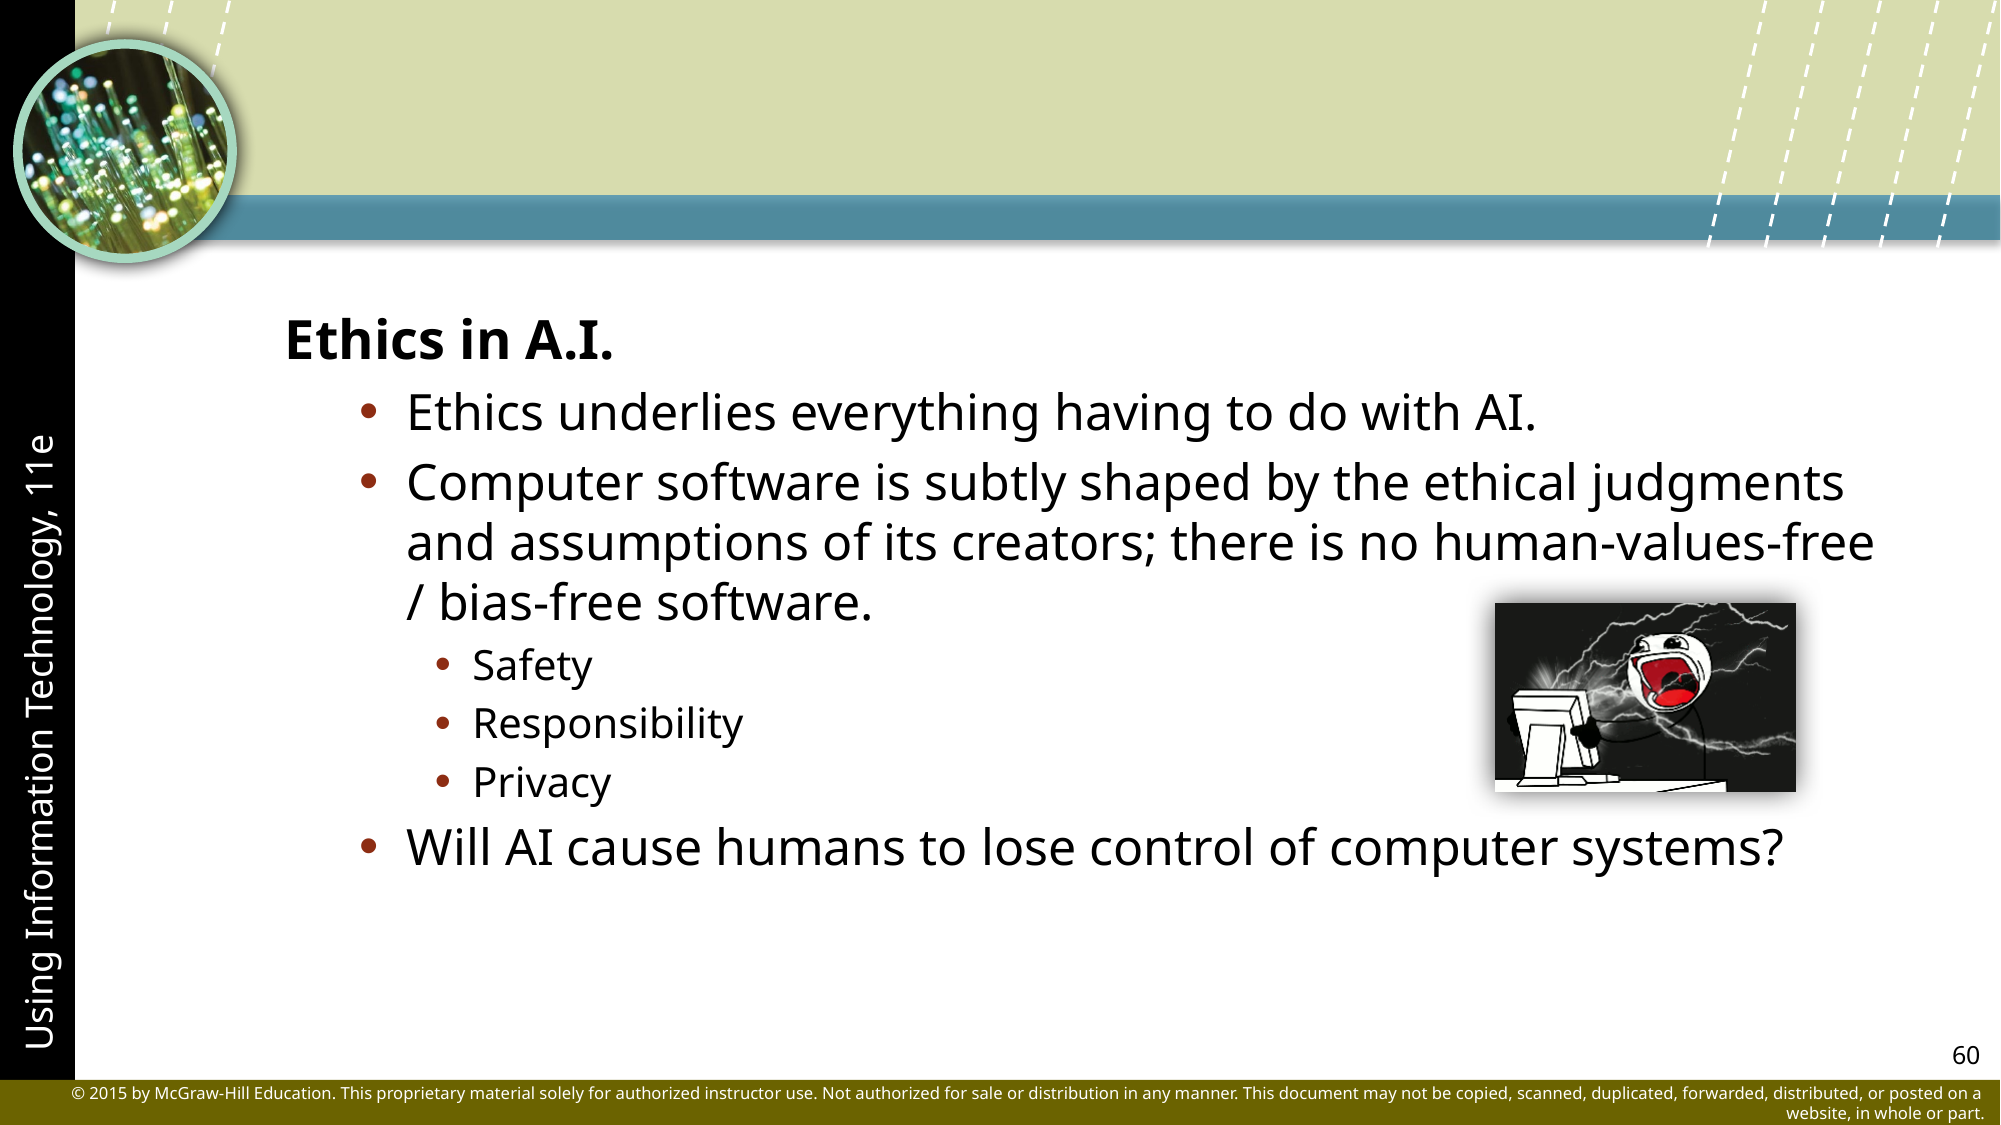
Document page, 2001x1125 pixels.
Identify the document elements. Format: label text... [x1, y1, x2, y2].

picture [23, 49, 227, 253]
slide_number 60 [1795, 1033, 1996, 1079]
picture [1495, 603, 1796, 792]
list Ethics in A.I. Ethics underlies everything having to do with AI. Computer software is subtly shaped by the ethical judgments and assumptions of its creators; there is no human-values-free / bias-free software. Safety Responsibility Privacy Will AI cause humans to lose control of computer systems? [269, 298, 1900, 1005]
